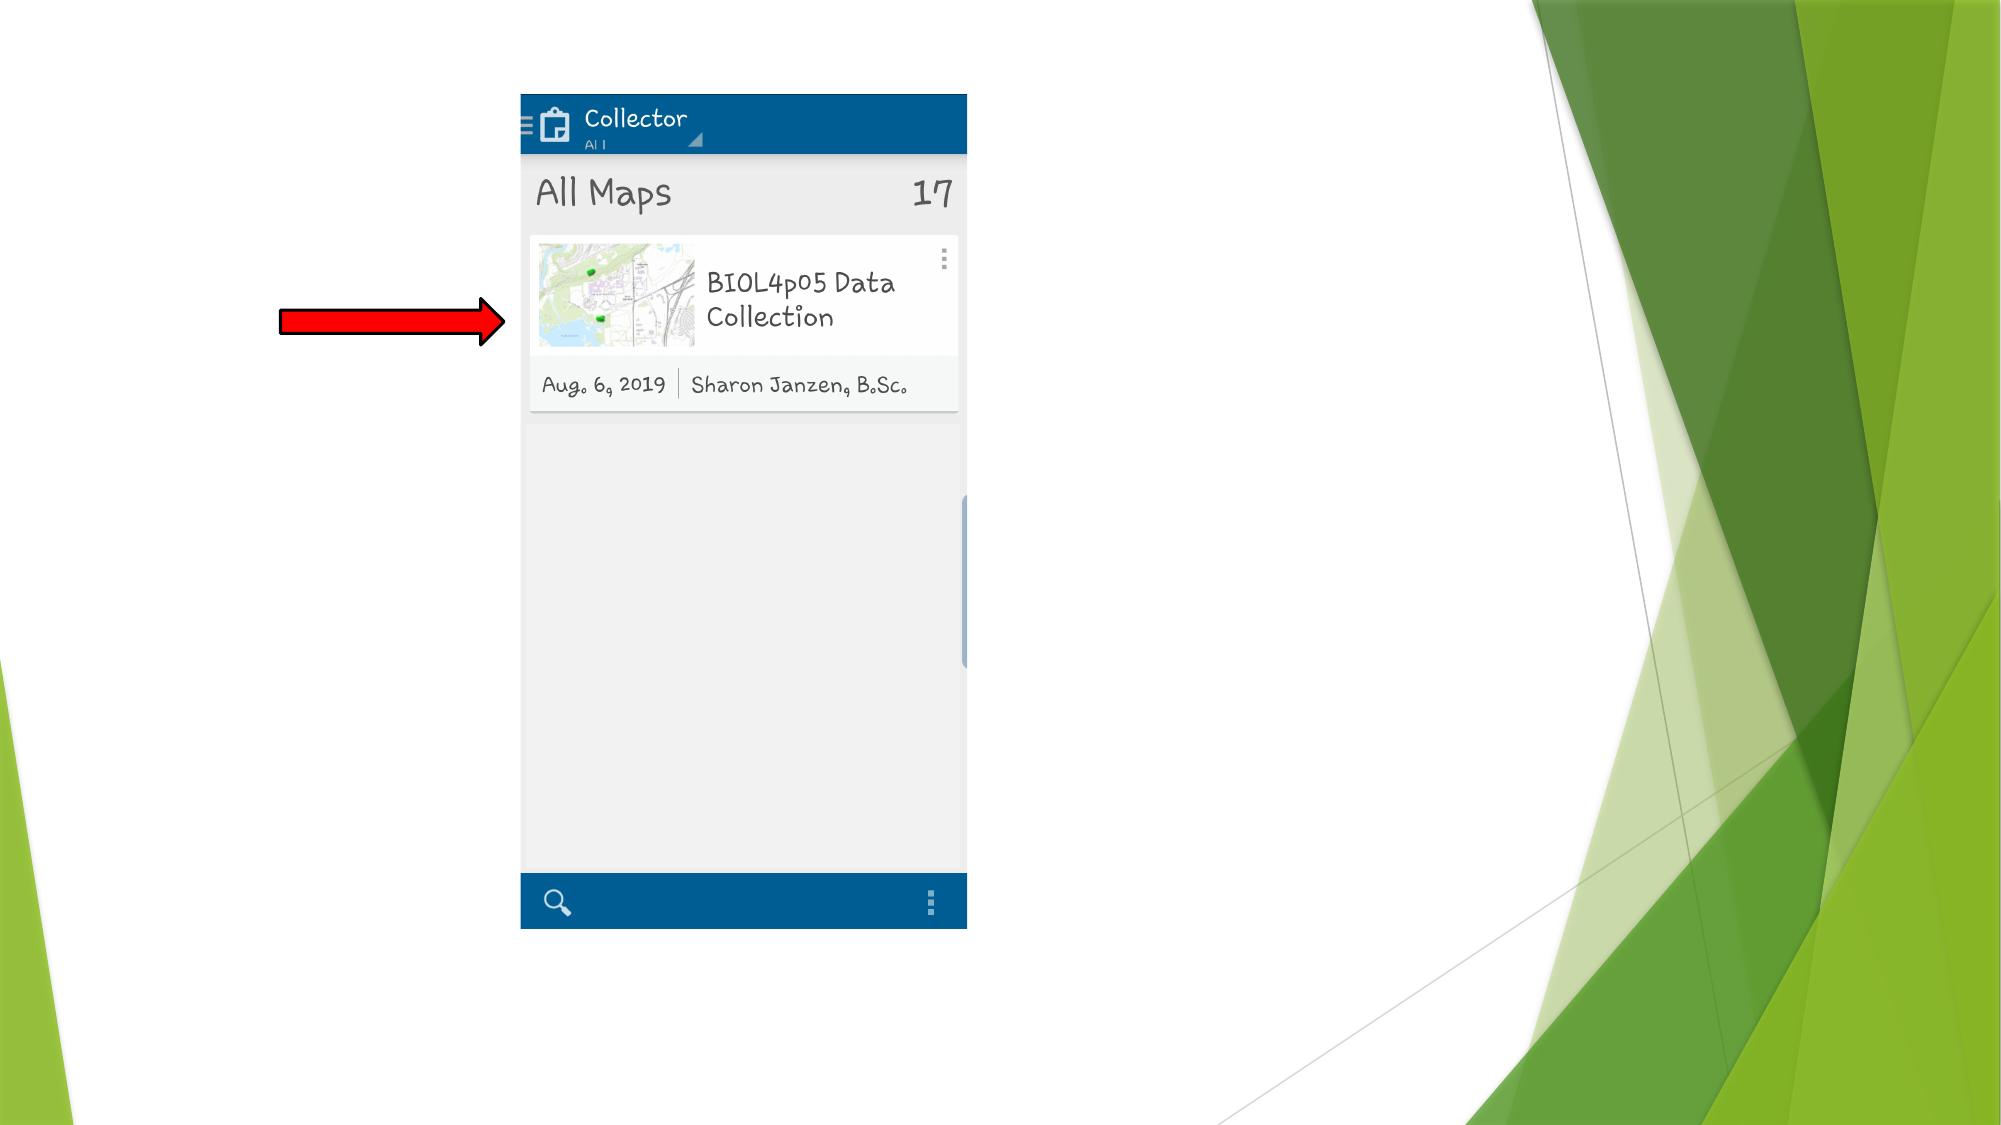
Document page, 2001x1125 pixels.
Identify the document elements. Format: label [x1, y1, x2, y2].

list [519, 93, 968, 929]
text_box [278, 297, 506, 347]
